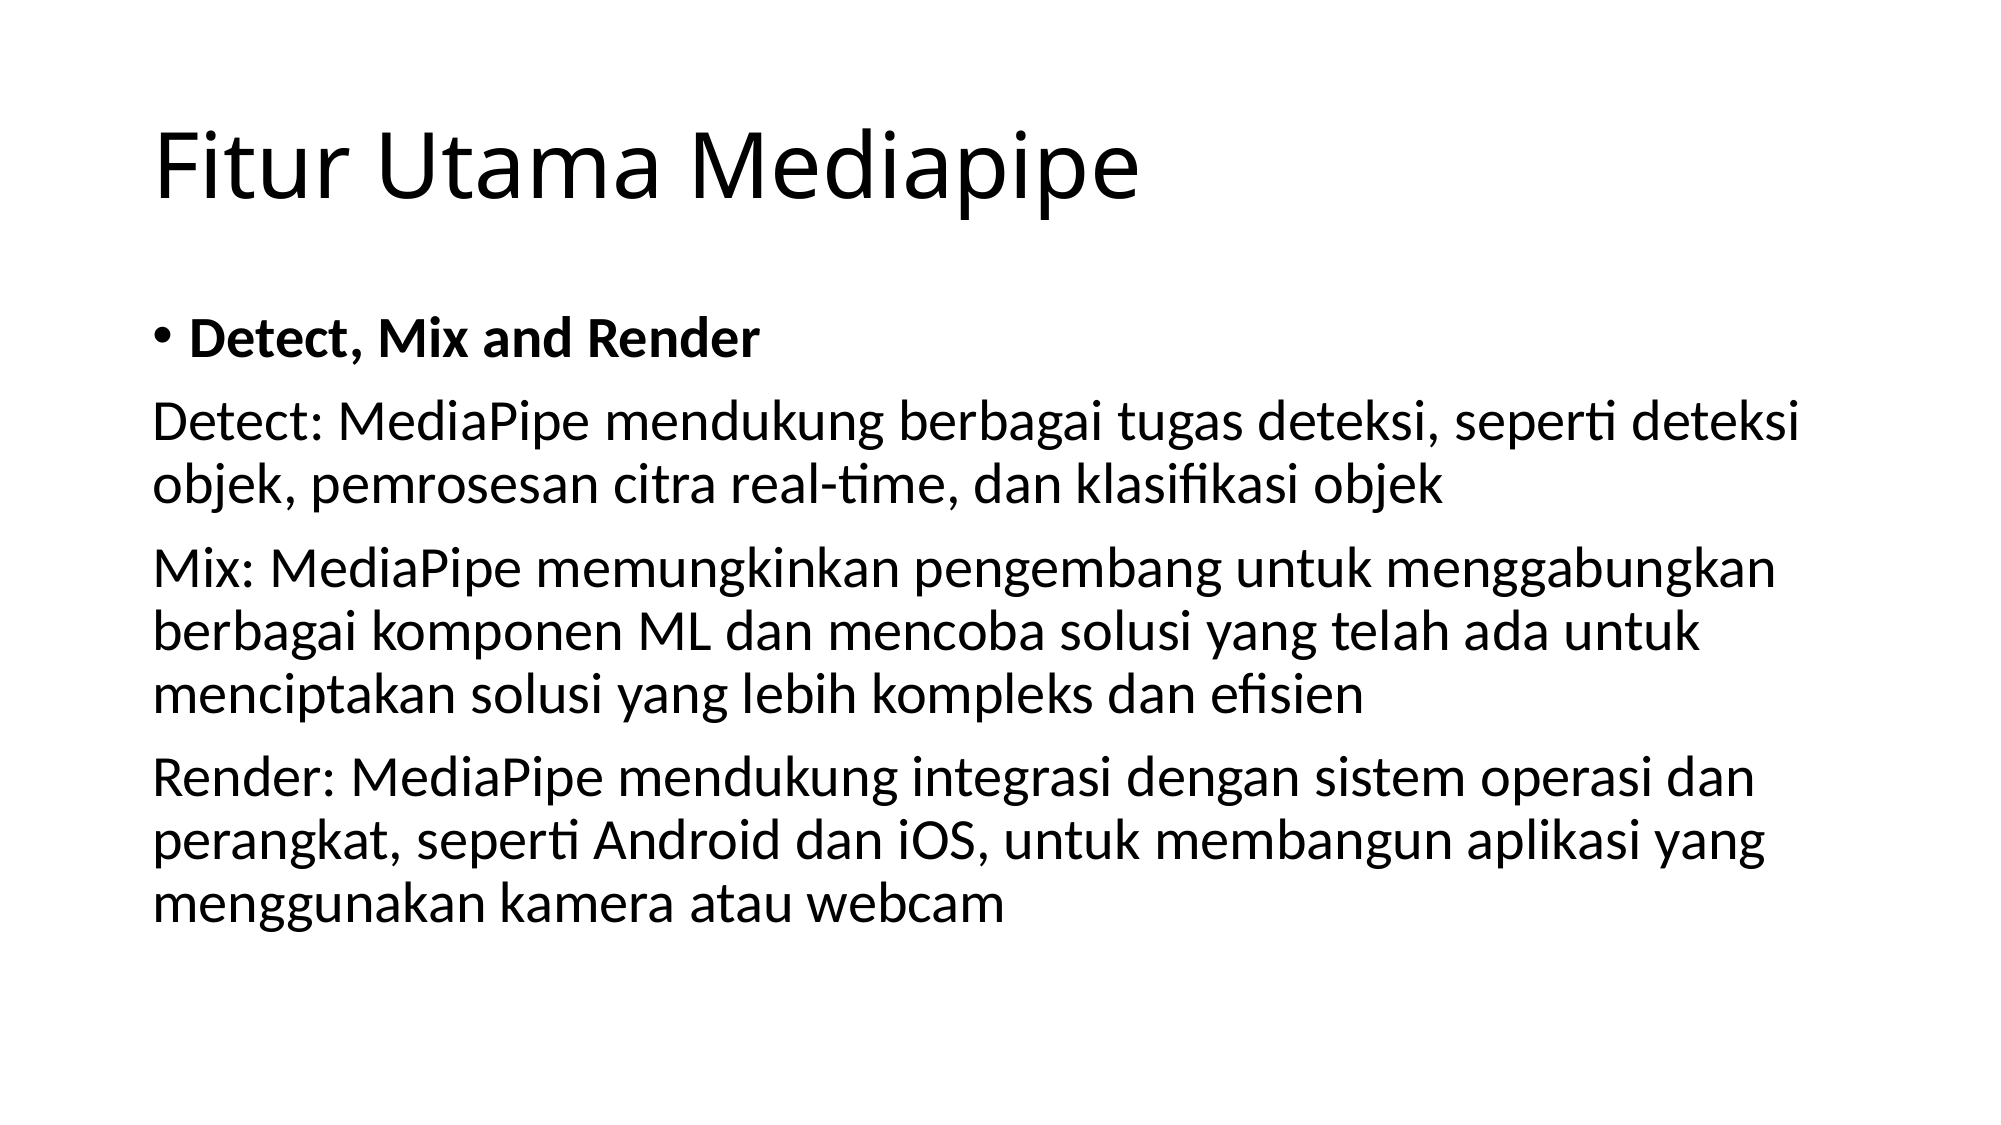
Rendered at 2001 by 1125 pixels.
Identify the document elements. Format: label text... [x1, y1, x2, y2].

title Fitur Utama Mediapipe [137, 59, 1863, 278]
list Detect, Mix and Render Detect: MediaPipe mendukung berbagai tugas deteksi, seperti deteksi objek, pemrosesan citra real-time, dan klasifikasi objek Mix: MediaPipe memungkinkan pengembang untuk menggabungkan berbagai komponen ML dan mencoba solusi yang telah ada untuk menciptakan solusi yang lebih kompleks dan efisien Render: MediaPipe mendukung integrasi dengan sistem operasi dan perangkat, seperti Android dan iOS, untuk membangun aplikasi yang menggunakan kamera atau webcam [137, 299, 1863, 1014]
